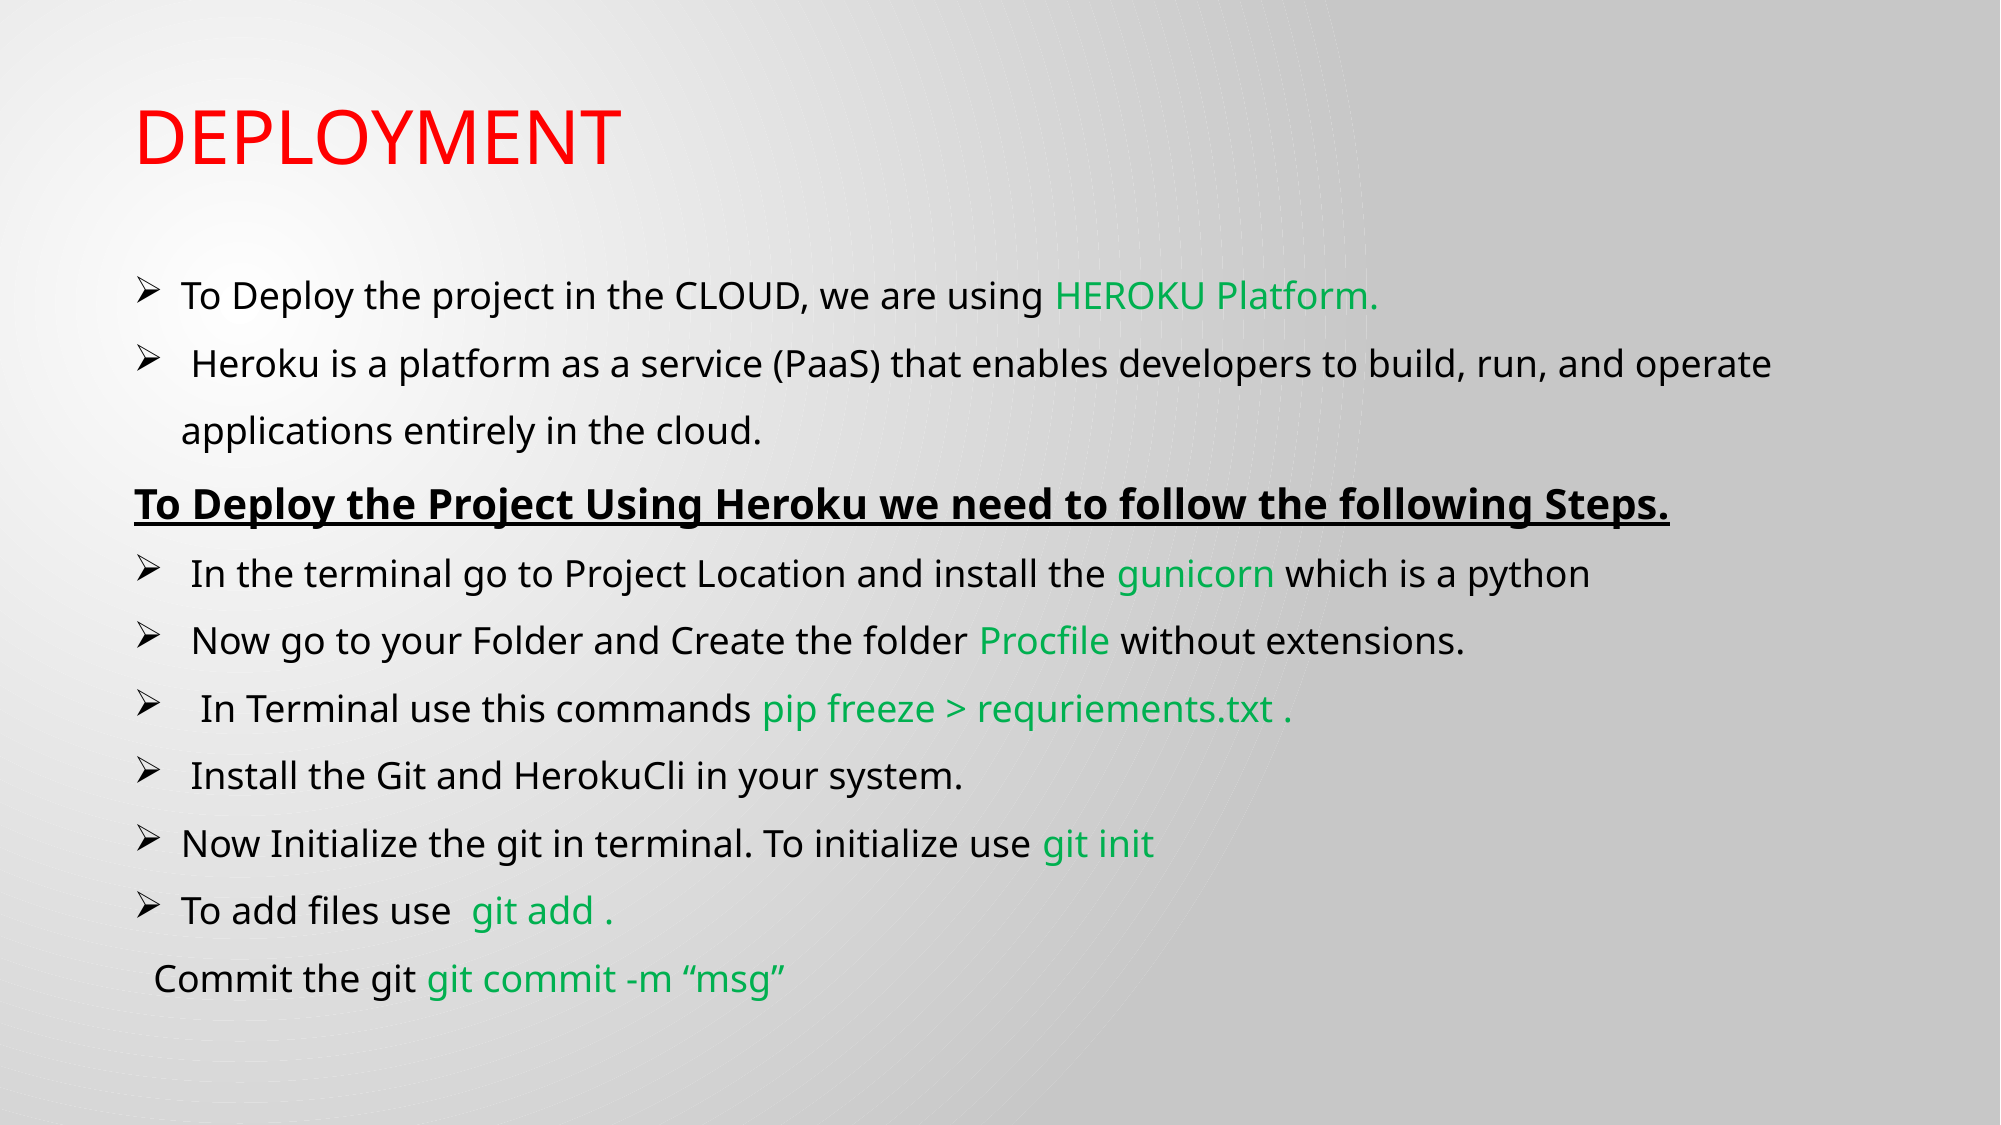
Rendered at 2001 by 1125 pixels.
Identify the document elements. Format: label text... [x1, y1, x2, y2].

text_box DEPLOYMENT [119, 81, 1111, 187]
text_box To Deploy the project in the CLOUD, we are using HEROKU Platform. Heroku is a platform as a service (PaaS) that enables developers to build, run, and operate applications entirely in the cloud. To Deploy the Project Using Heroku we need to follow the following Steps. In the terminal go to Project Location and install the gunicorn which is a python Now go to your Folder and Create the folder Procfile without extensions. In Terminal use this commands pip freeze > requriements.txt . Install the Git and HerokuCli in your system. Now Initialize the git in terminal. To initialize use git init To add files use git add . Commit the git git commit -m “msg” [119, 242, 1939, 1008]
